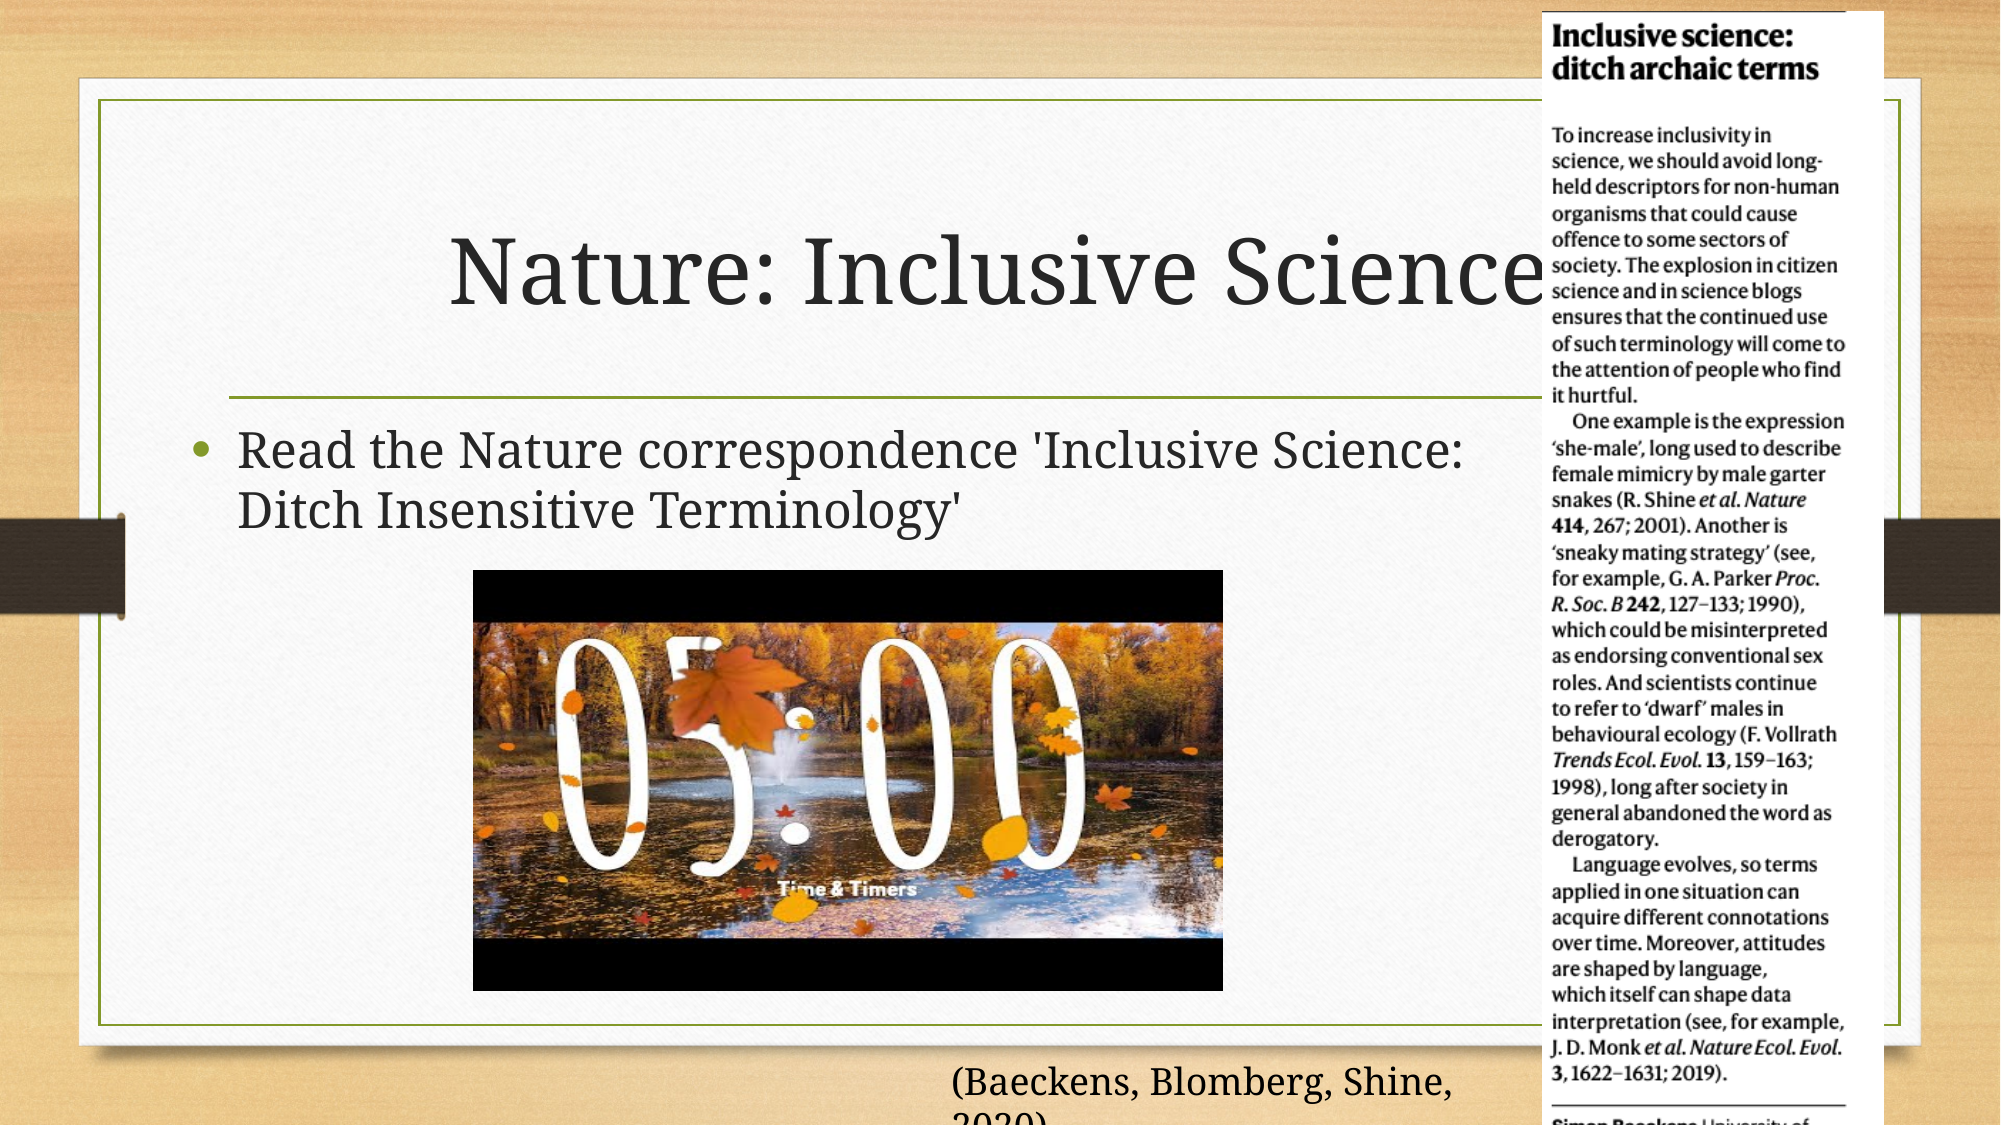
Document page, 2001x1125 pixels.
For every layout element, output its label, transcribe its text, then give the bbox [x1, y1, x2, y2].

list Read the Nature correspondence 'Inclusive Science: Ditch Insensitive Terminology' [175, 411, 1542, 956]
picture [0, 0, 2001, 1125]
text_box (Baeckens, Blomberg, Shine, 2020) [936, 1050, 1514, 1125]
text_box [472, 569, 1224, 992]
title Nature: Inclusive Science [212, 161, 1542, 375]
